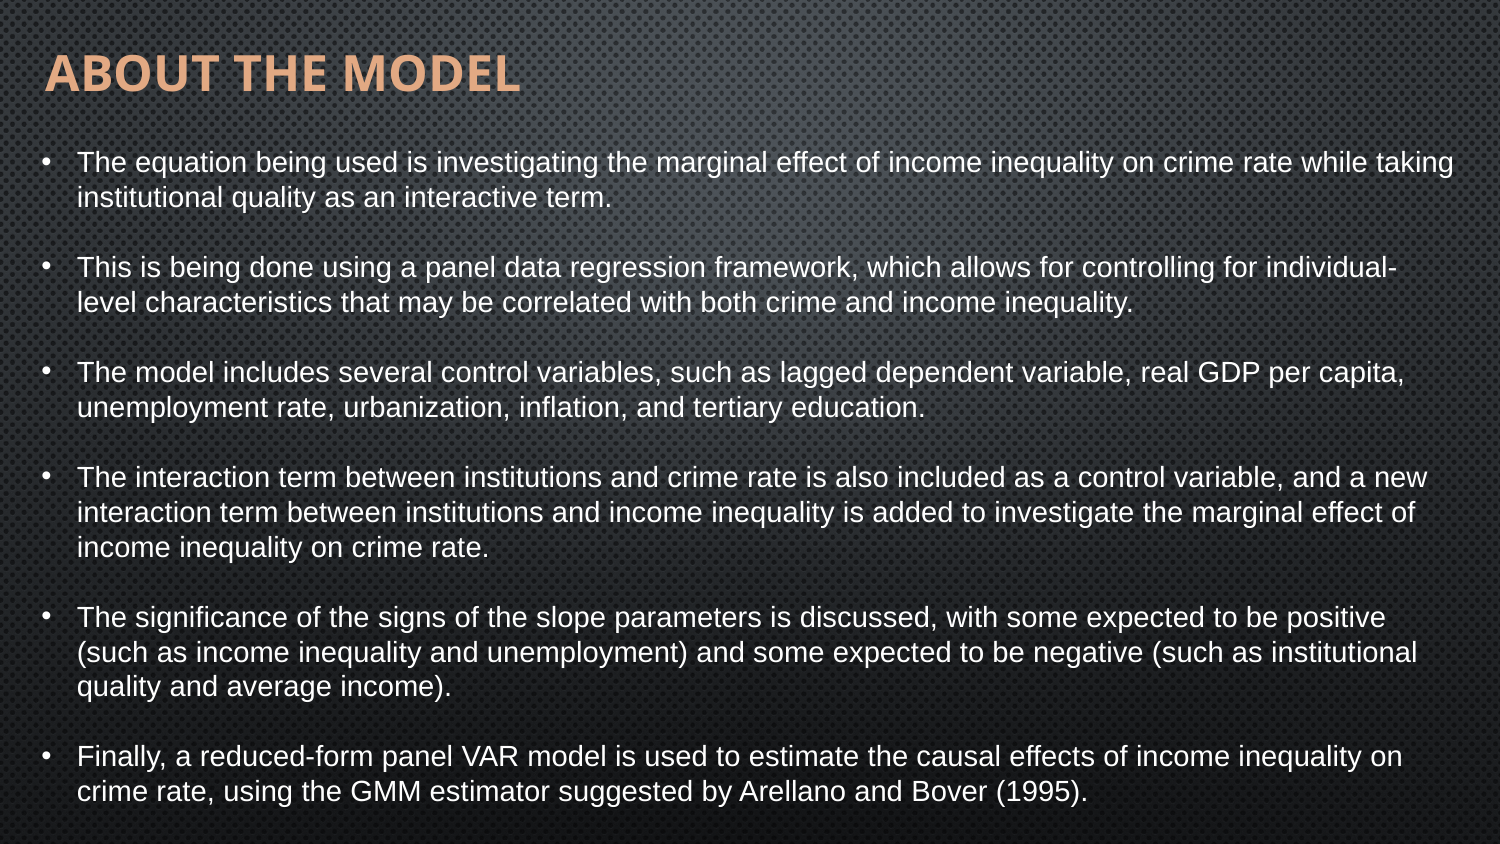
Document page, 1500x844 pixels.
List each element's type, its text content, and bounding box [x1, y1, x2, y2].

text_box The equation being used is investigating the marginal effect of income inequality on crime rate while taking institutional quality as an interactive term. This is being done using a panel data regression framework, which allows for controlling for individual-level characteristics that may be correlated with both crime and income inequality. The model includes several control variables, such as lagged dependent variable, real GDP per capita, unemployment rate, urbanization, inflation, and tertiary education. The interaction term between institutions and crime rate is also included as a control variable, and a new interaction term between institutions and income inequality is added to investigate the marginal effect of income inequality on crime rate. The significance of the signs of the slope parameters is discussed, with some expected to be positive (such as income inequality and unemployment) and some expected to be negative (such as institutional quality and average income). Finally, a reduced-form panel VAR model is used to estimate the causal effects of income inequality on crime rate, using the GMM estimator suggested by Arellano and Bover (1995). [30, 137, 1470, 844]
picture [0, 0, 1500, 844]
text_box ABOUT THE MODEL [34, 35, 651, 107]
